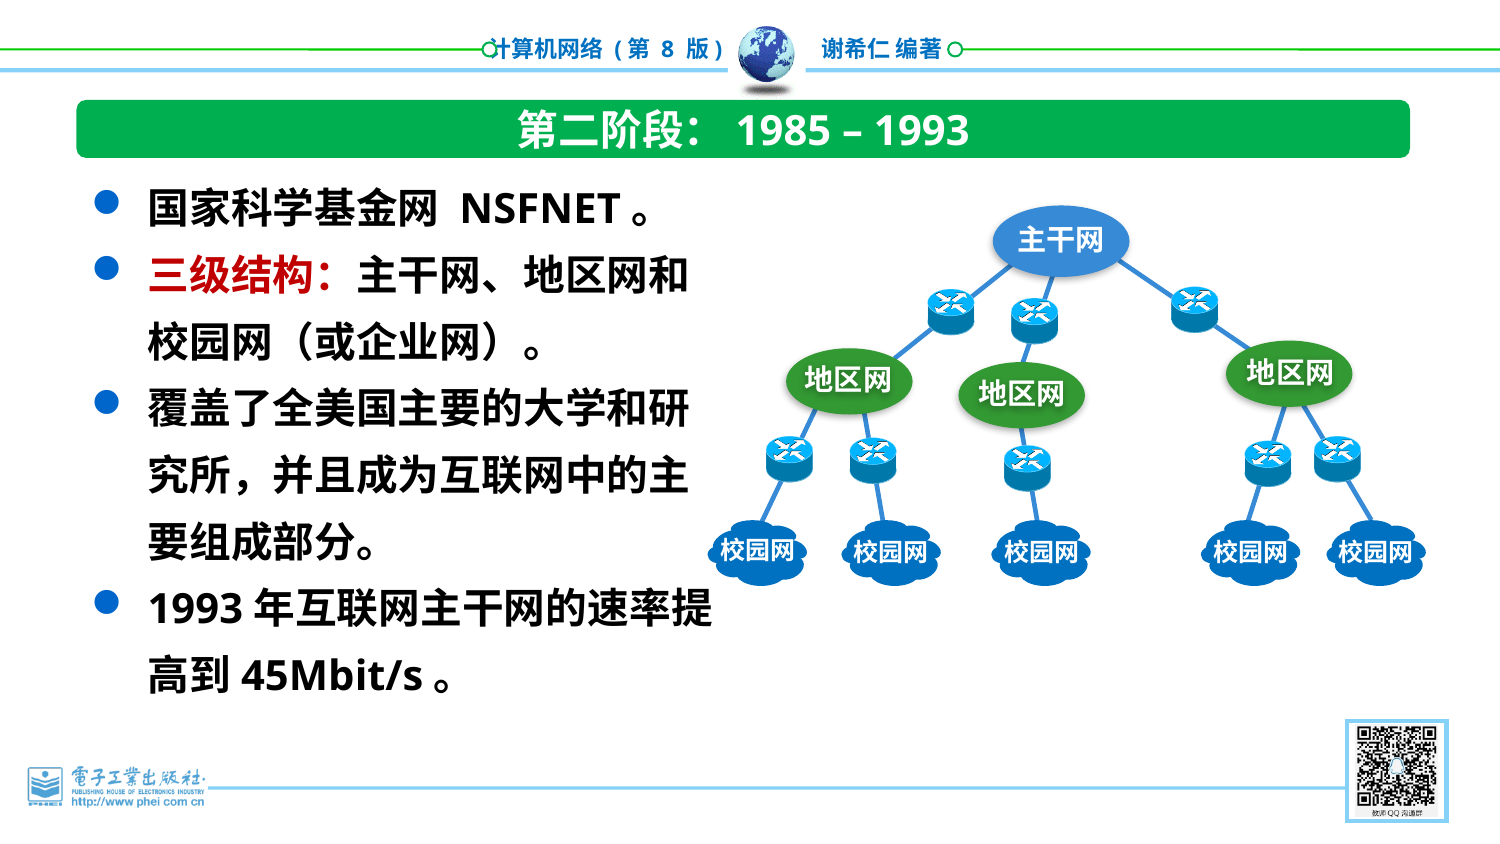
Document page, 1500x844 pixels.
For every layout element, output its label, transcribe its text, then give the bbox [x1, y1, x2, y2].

picture [1355, 724, 1438, 817]
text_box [704, 205, 1430, 587]
list 国家科学基金网 NSFNET。 三级结构：主干网、地区网和校园网（或企业网）。 覆盖了全美国主要的大学和研究所，并且成为互联网中的主要组成部分。 1993年互联网主干网的速率提高到45Mbit/s。 [76, 158, 731, 679]
picture [736, 24, 796, 99]
picture [23, 764, 208, 809]
list 第二阶段：1985 – 1993 [204, 99, 1293, 158]
